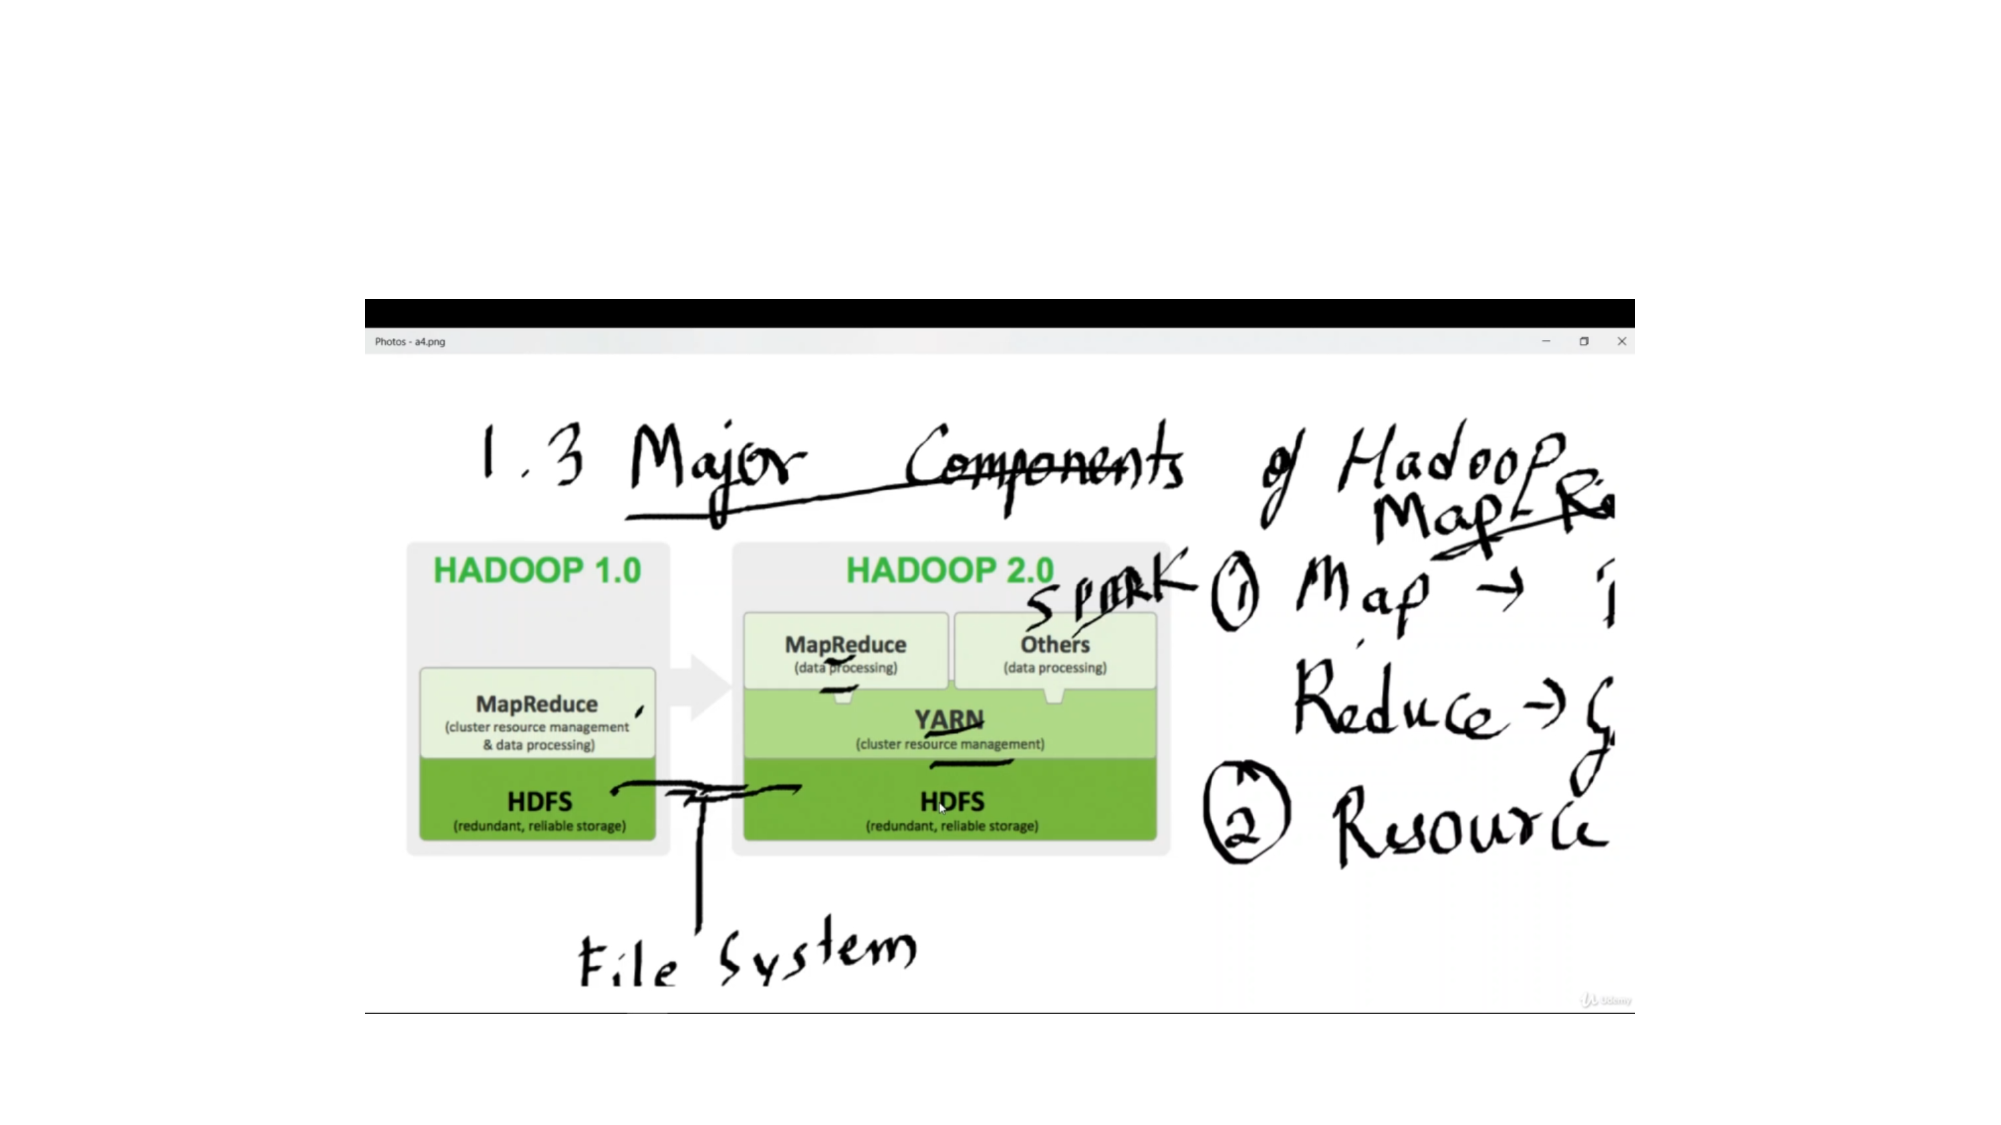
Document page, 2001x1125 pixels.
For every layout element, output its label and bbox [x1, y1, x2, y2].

list [365, 299, 1635, 1014]
